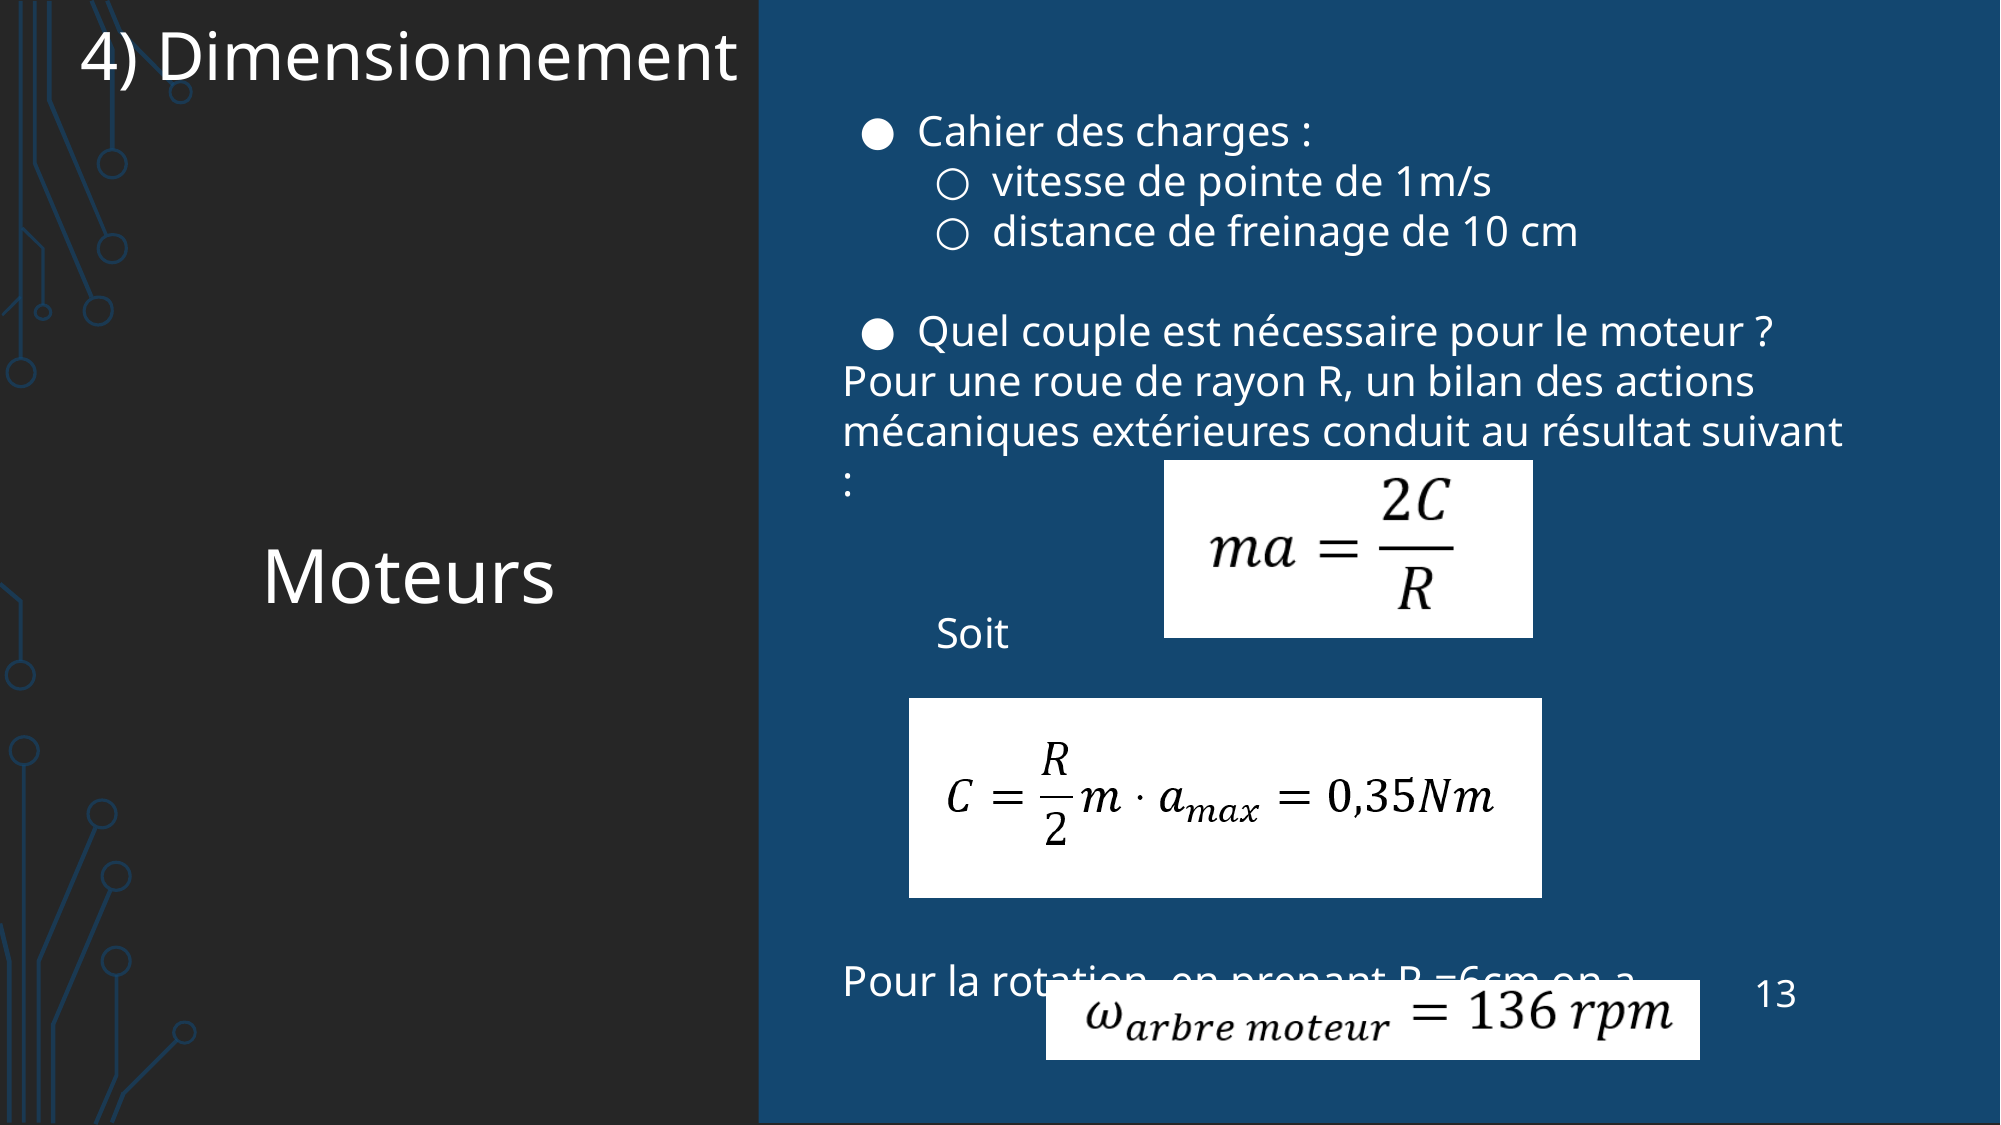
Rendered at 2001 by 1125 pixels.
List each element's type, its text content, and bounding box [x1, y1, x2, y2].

picture [1164, 459, 1533, 638]
text_box Soit [920, 591, 1079, 652]
picture [1046, 980, 1700, 1060]
text_box [758, 0, 2000, 1123]
text_box [204, 132, 2000, 1125]
picture [909, 698, 1542, 898]
slide_number ‹#› [1685, 966, 1813, 1025]
text_box Cahier des charges : vitesse de pointe de 1m/s distance de freinage de 10 cm Quel couple est nécessaire pour le moteur ? Pour une roue de rayon R, un bilan des actions mécaniques extérieures conduit au résultat suivant : Pour la rotation, en prenant R =6cm on a [827, 89, 1870, 966]
title Moteurs [204, 194, 716, 966]
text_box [0, 0, 199, 1125]
title 4) Dimensionnement [201, 0, 946, 132]
